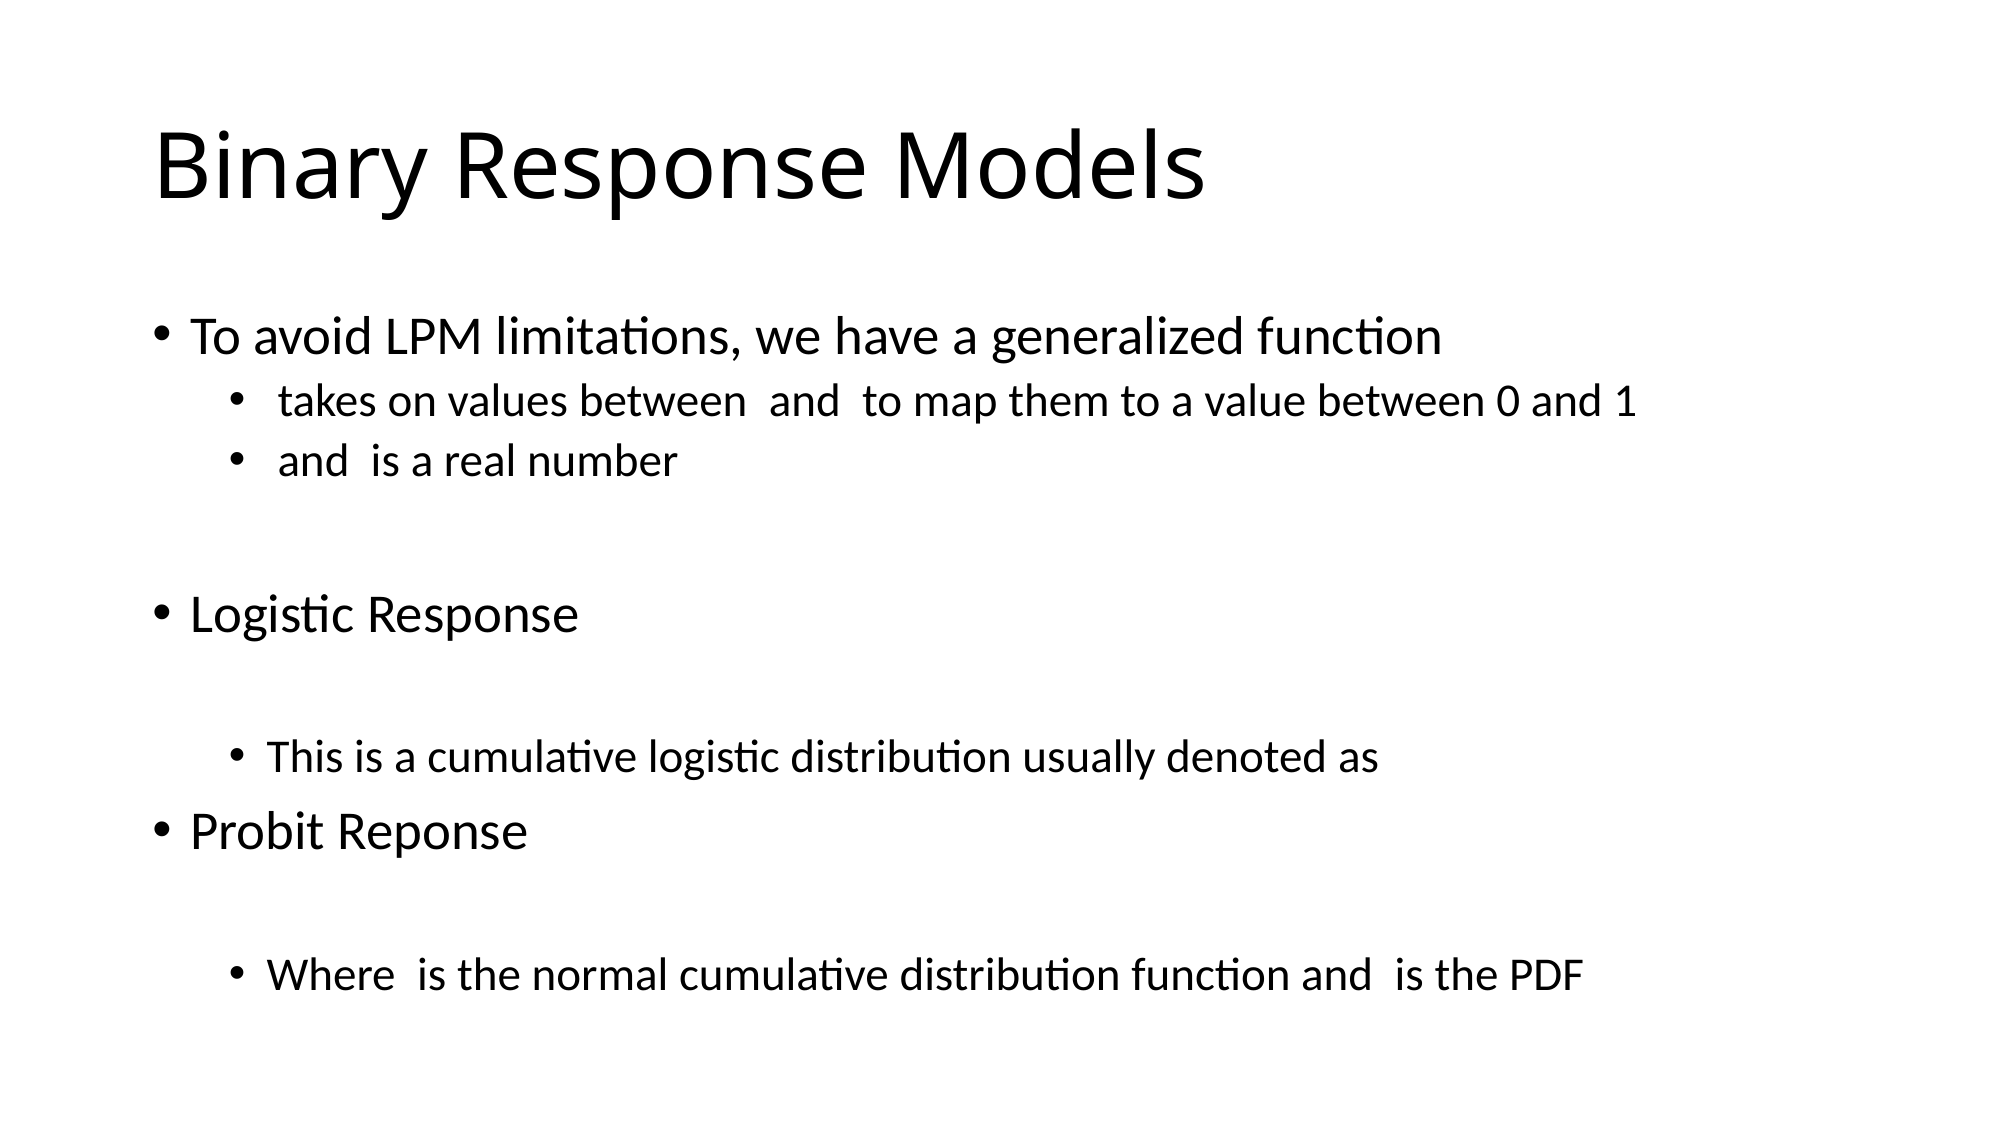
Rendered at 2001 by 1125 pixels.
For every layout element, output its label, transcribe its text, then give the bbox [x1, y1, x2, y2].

title Binary Response Models [137, 59, 1863, 278]
